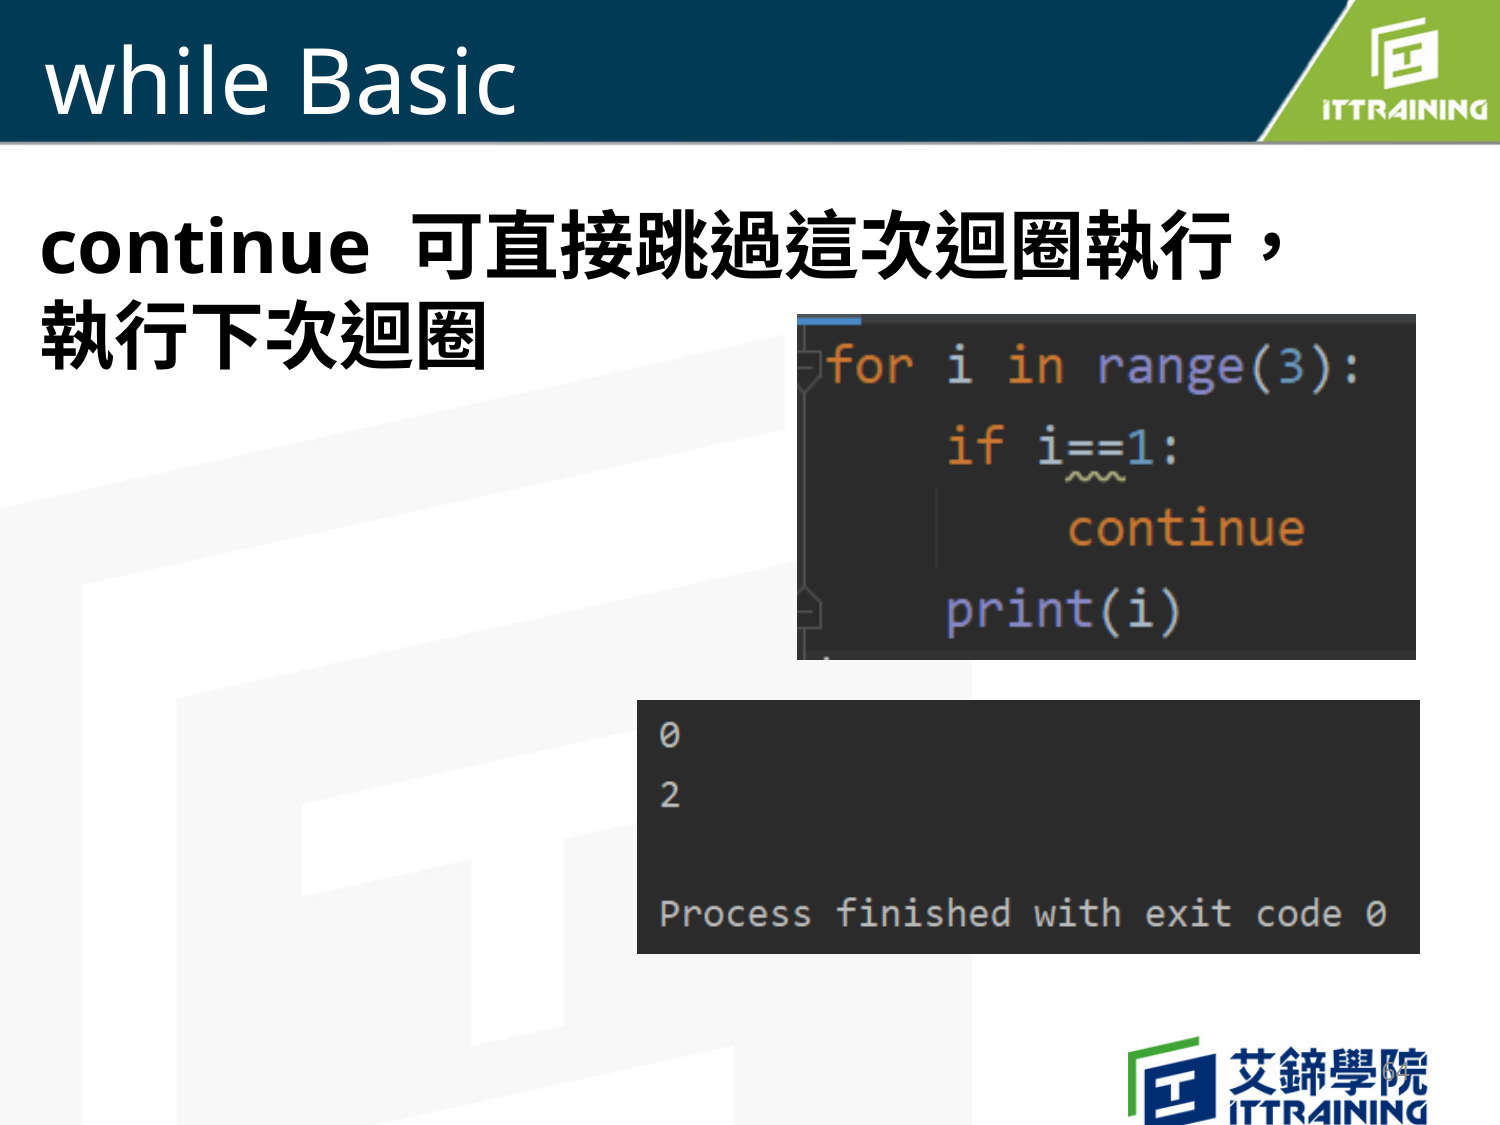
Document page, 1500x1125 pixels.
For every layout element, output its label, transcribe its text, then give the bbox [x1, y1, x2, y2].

list continue 可直接跳過這次迴圈執行，執行下次迴圈 [24, 191, 1375, 934]
slide_number 64 [1074, 1042, 1425, 1103]
picture [0, 0, 1500, 1125]
title while Basic [29, 0, 1380, 172]
